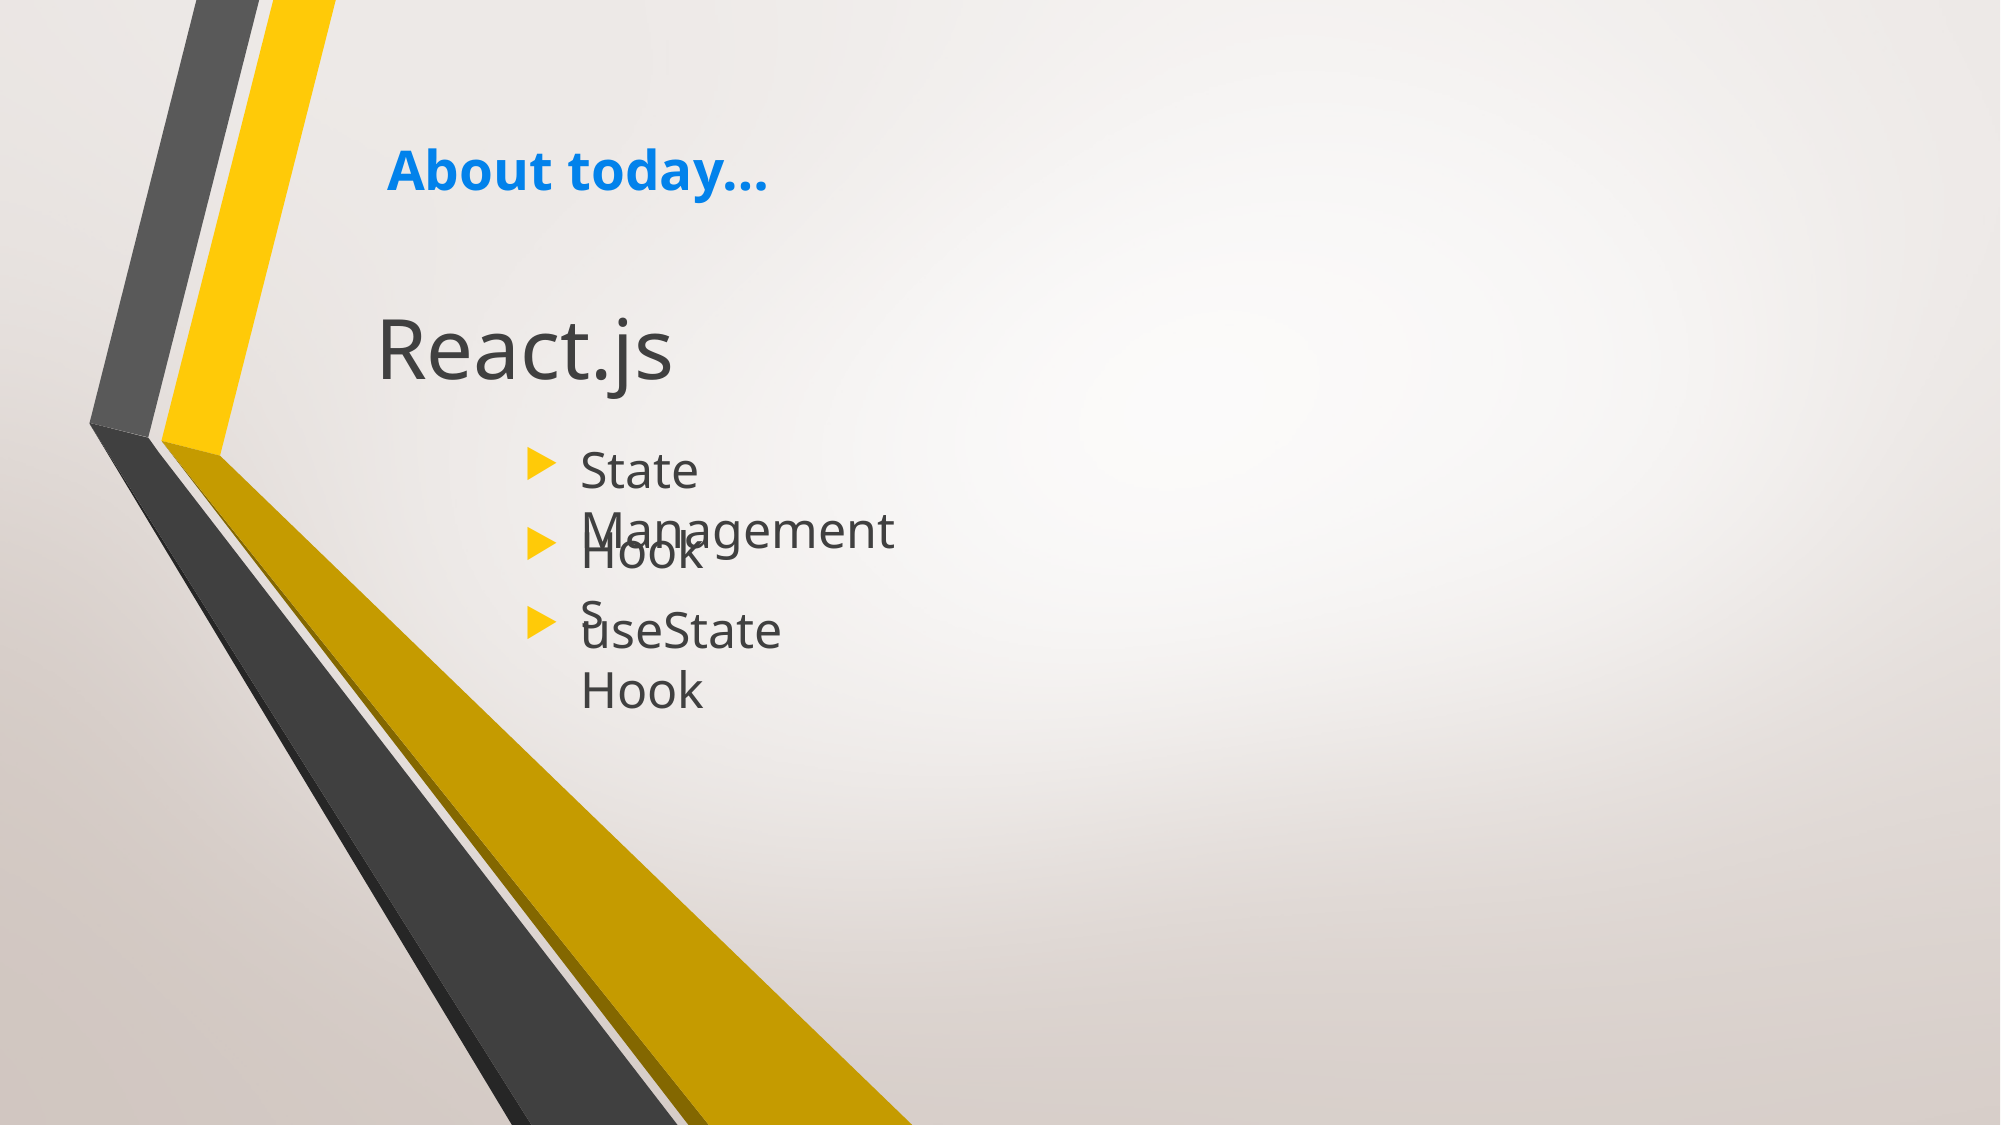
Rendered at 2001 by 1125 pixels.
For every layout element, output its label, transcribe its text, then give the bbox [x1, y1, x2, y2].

text_box useState Hook [508, 590, 904, 655]
text_box React.js [360, 288, 1224, 352]
text_box State Management [509, 431, 1004, 495]
text_box About today… [367, 126, 784, 209]
text_box Hooks [509, 511, 742, 575]
